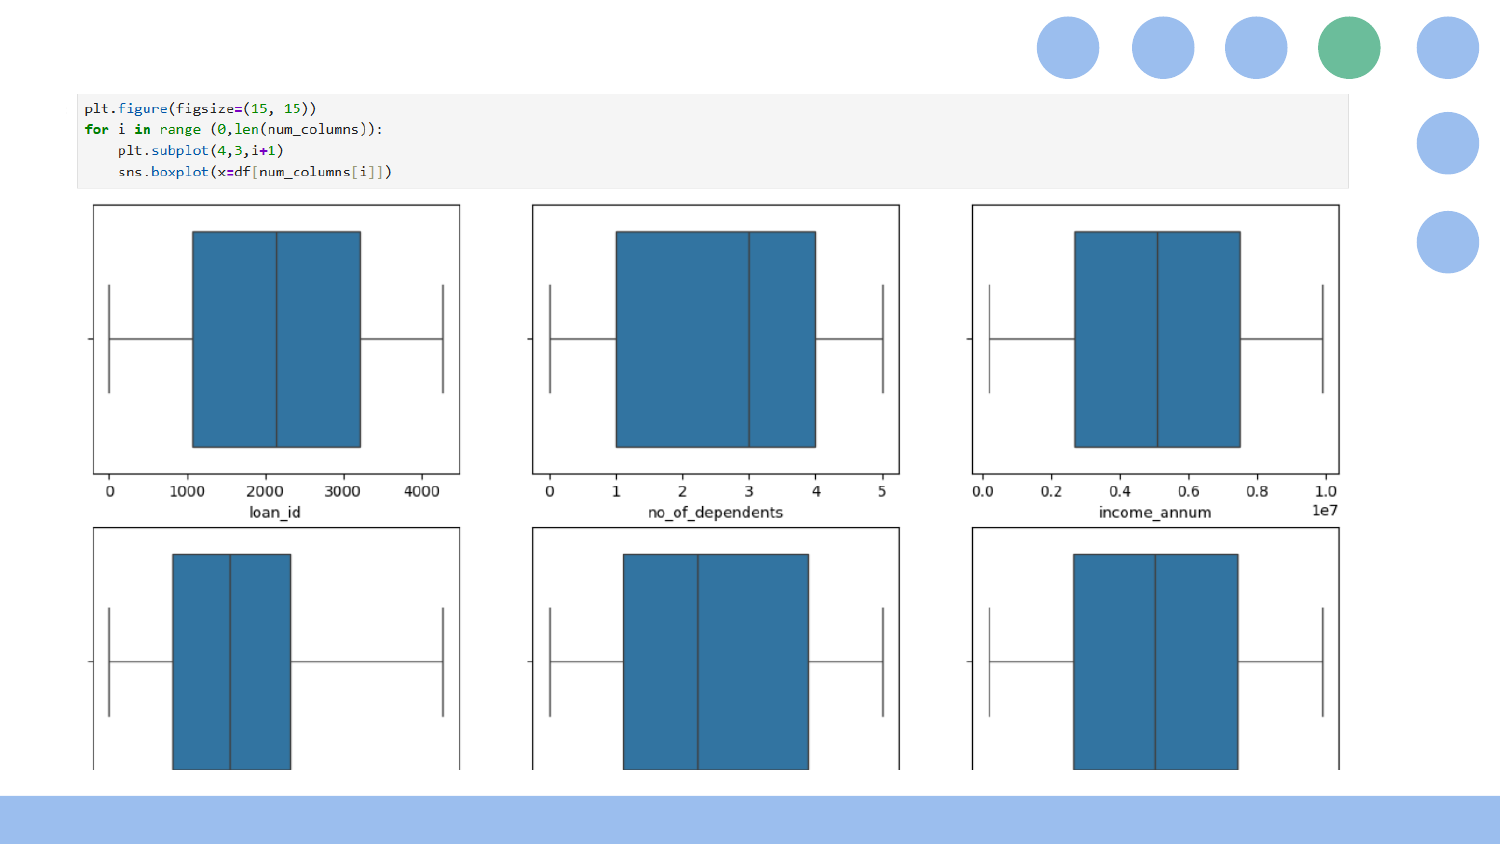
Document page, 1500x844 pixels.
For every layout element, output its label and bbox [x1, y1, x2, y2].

text_box [1036, 16, 1480, 274]
picture [66, 94, 1356, 771]
